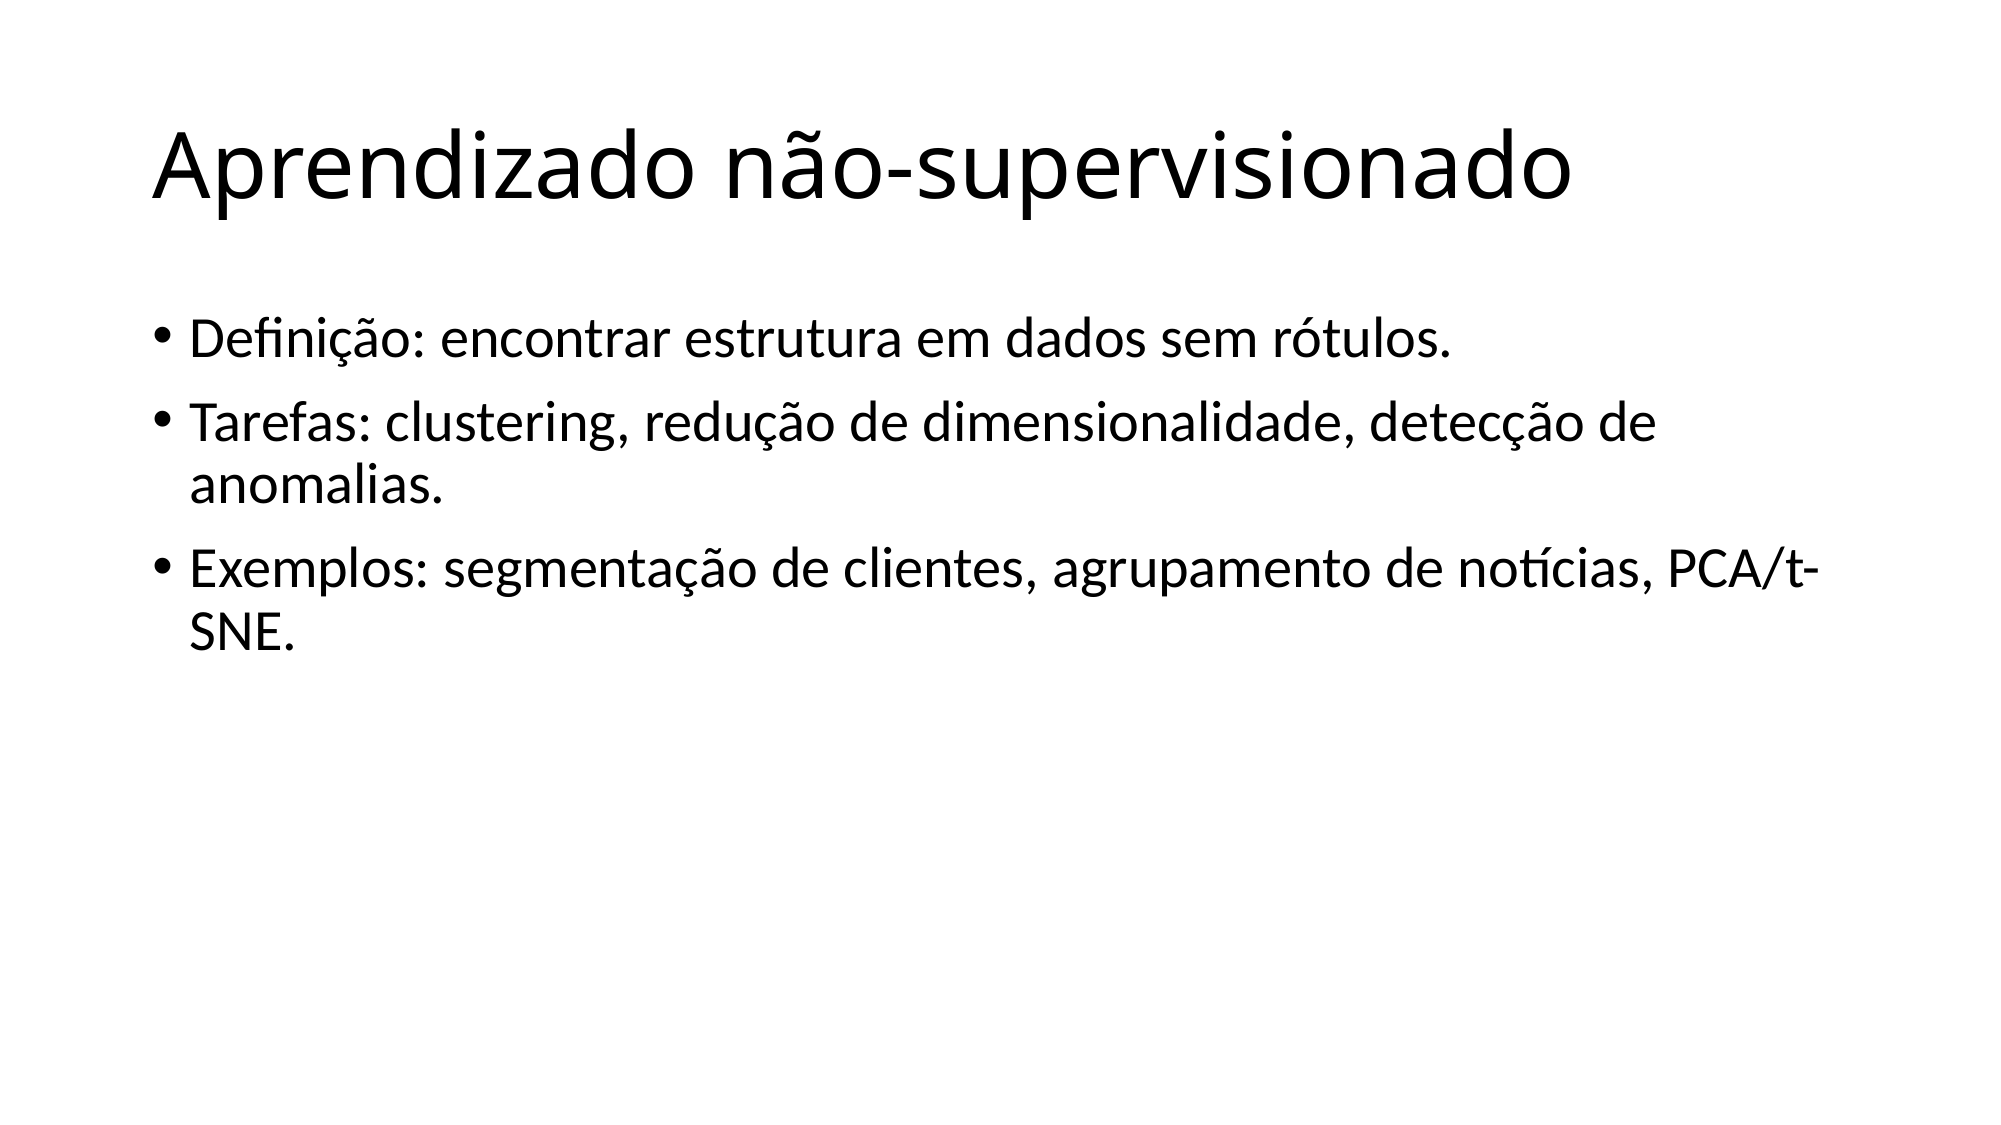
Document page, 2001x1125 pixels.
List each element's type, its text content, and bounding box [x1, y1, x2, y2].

list Definição: encontrar estrutura em dados sem rótulos. Tarefas: clustering, redução de dimensionalidade, detecção de anomalias. Exemplos: segmentação de clientes, agrupamento de notícias, PCA/t-SNE. [137, 299, 1863, 1014]
title Aprendizado não-supervisionado [137, 59, 1863, 278]
